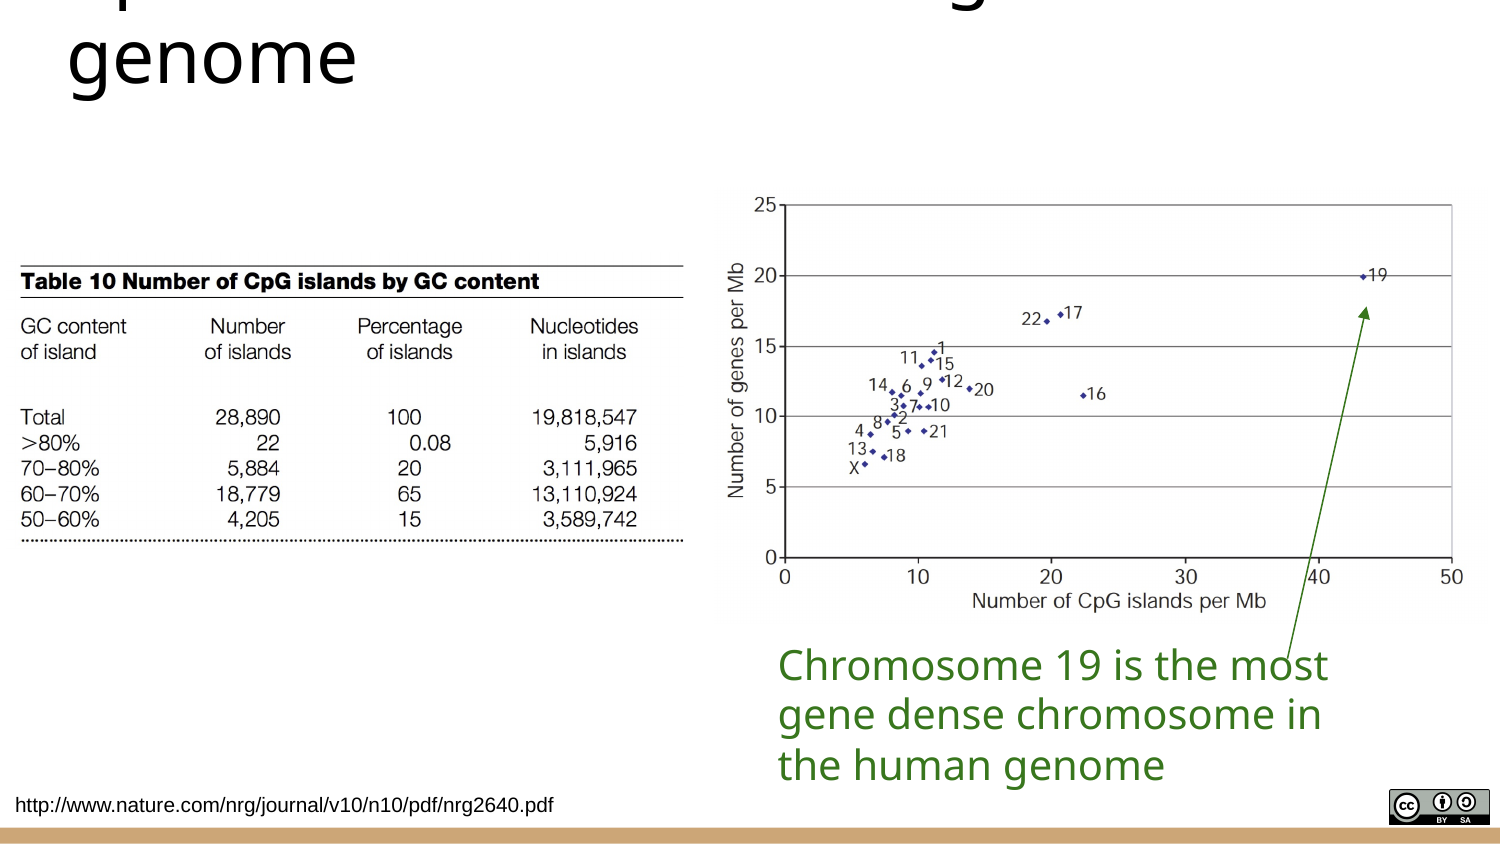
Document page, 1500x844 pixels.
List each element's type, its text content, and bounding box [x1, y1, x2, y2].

picture [1389, 789, 1490, 825]
text_box http://www.nature.com/nrg/journal/v10/n10/pdf/nrg2640.pdf [0, 778, 912, 830]
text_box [1287, 306, 1367, 659]
text_box Chromosome 19 is the most gene dense chromosome in the human genome [762, 695, 1345, 732]
picture [714, 187, 1488, 624]
title CpG island content throughout the genome [51, 0, 1449, 114]
picture [5, 251, 684, 549]
